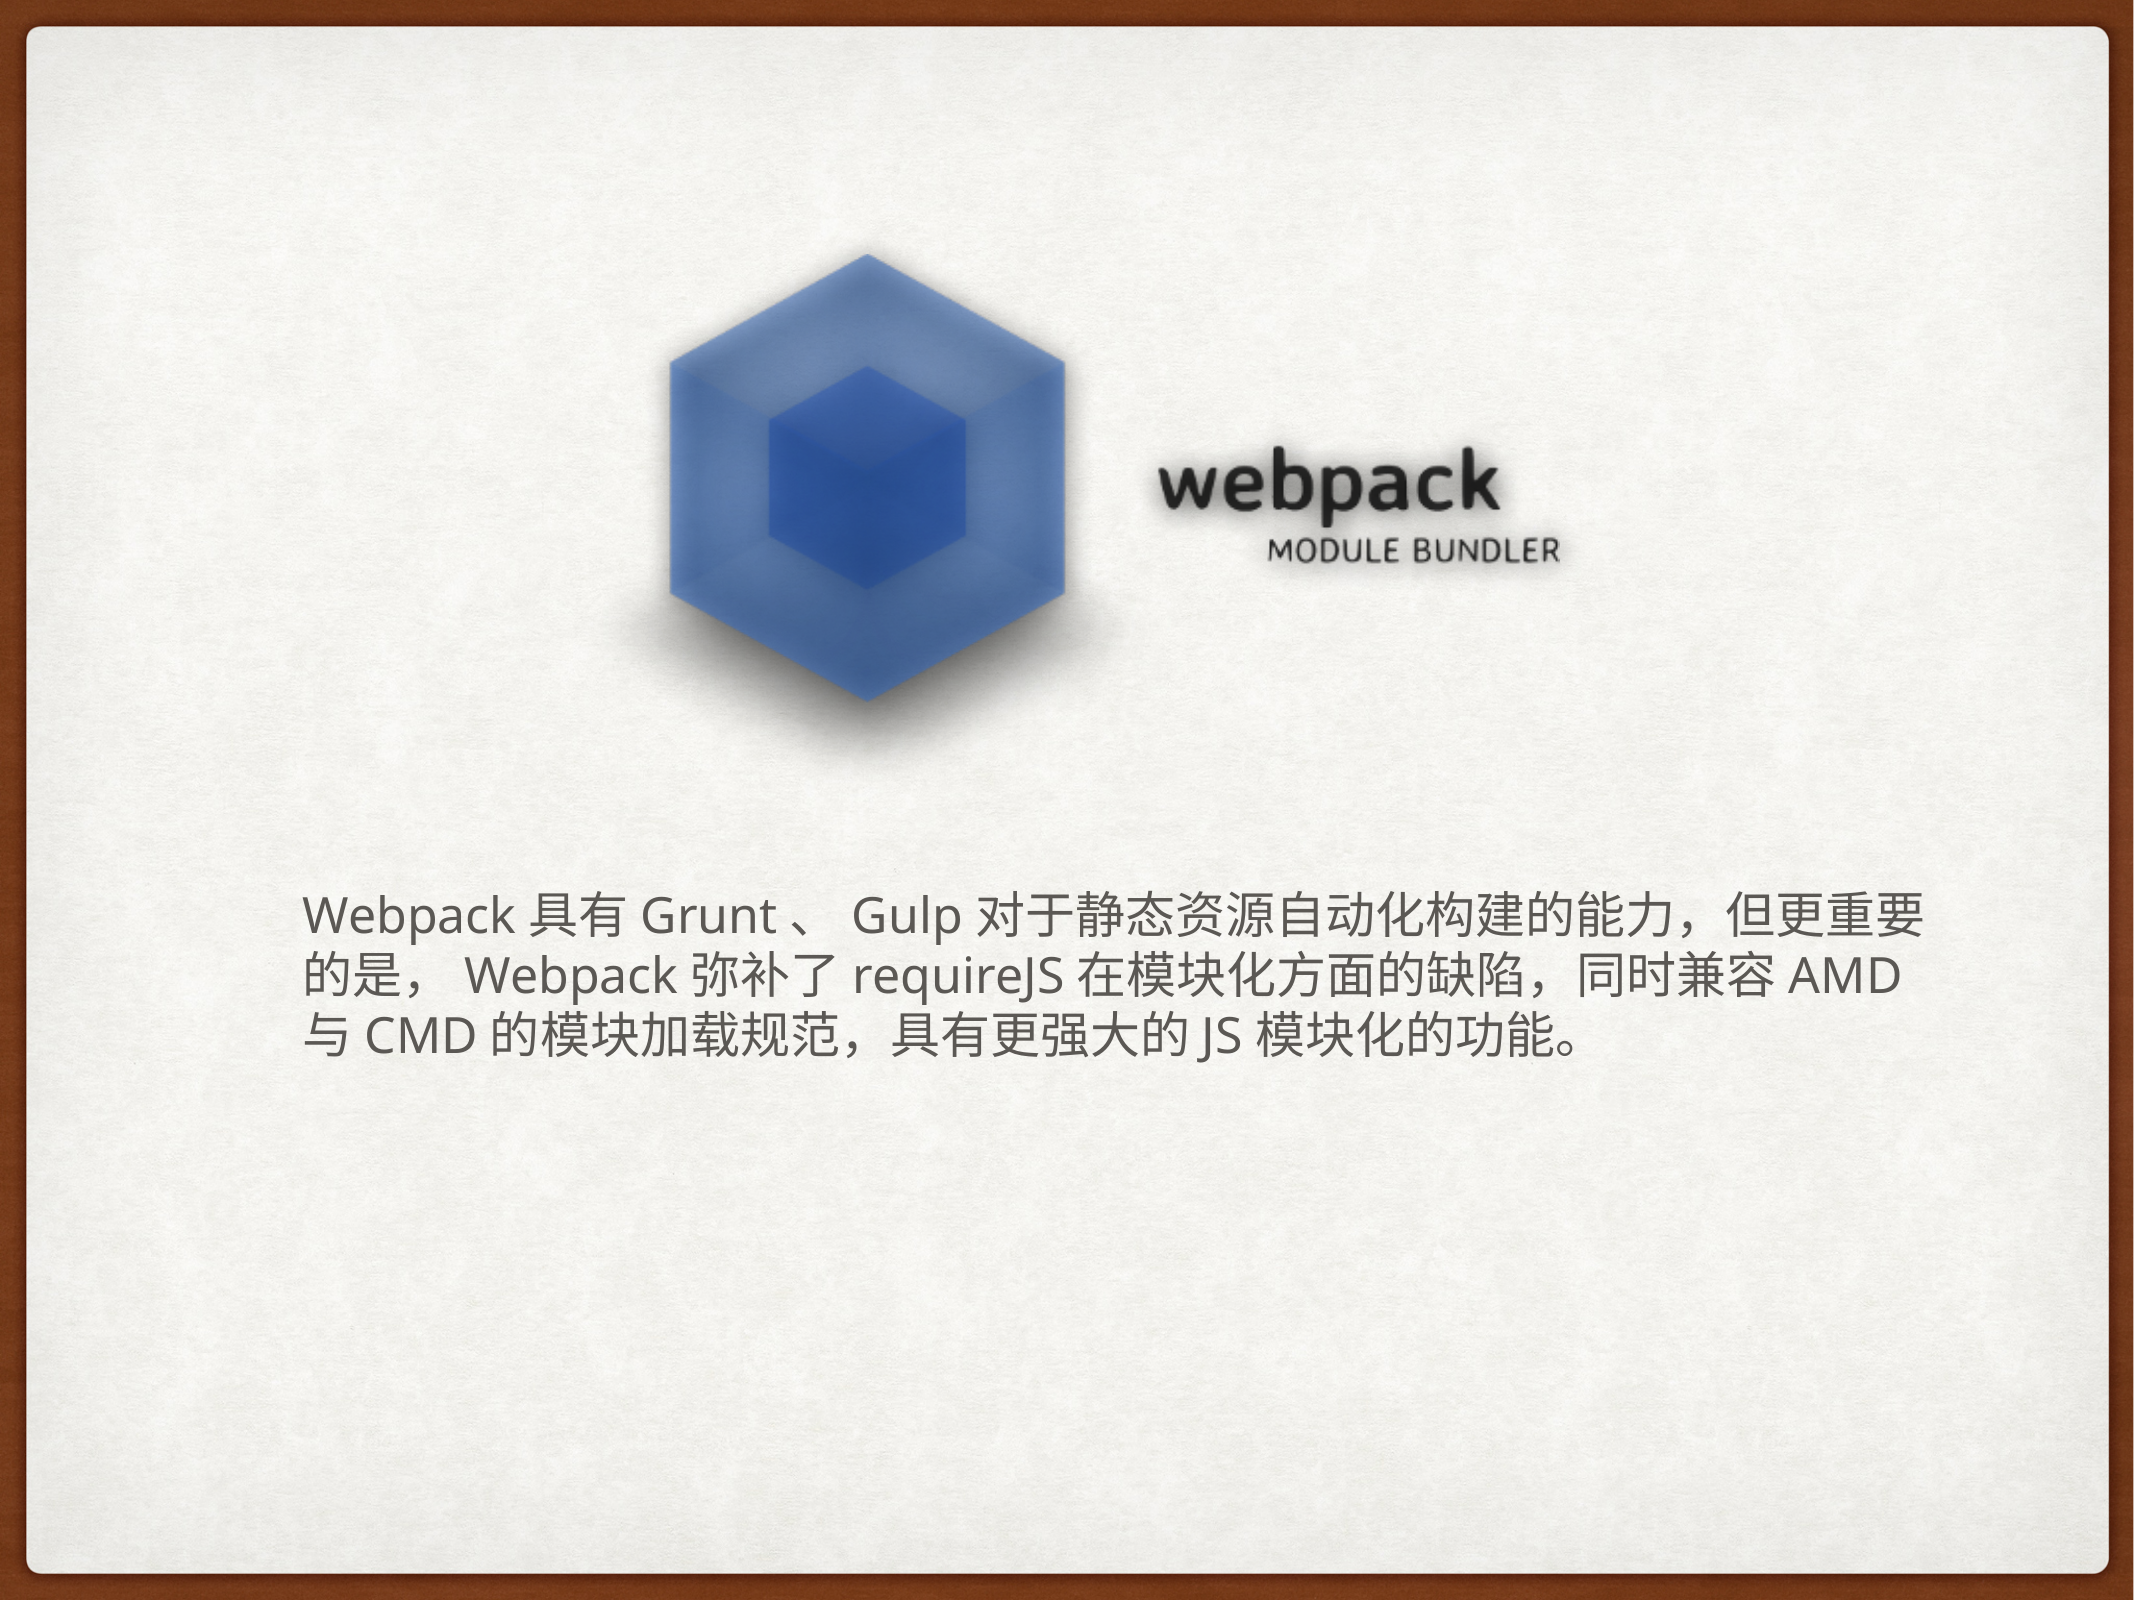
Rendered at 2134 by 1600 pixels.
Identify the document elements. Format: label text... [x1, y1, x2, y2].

text_box Webpack具有Grunt、Gulp对于静态资源自动化构建的能力，但更重要的是，Webpack弥补了requireJS在模块化方面的缺陷，同时兼容AMD与CMD的模块加载规范，具有更强大的JS模块化的功能。 [294, 874, 1964, 1072]
picture [0, 0, 2134, 1600]
